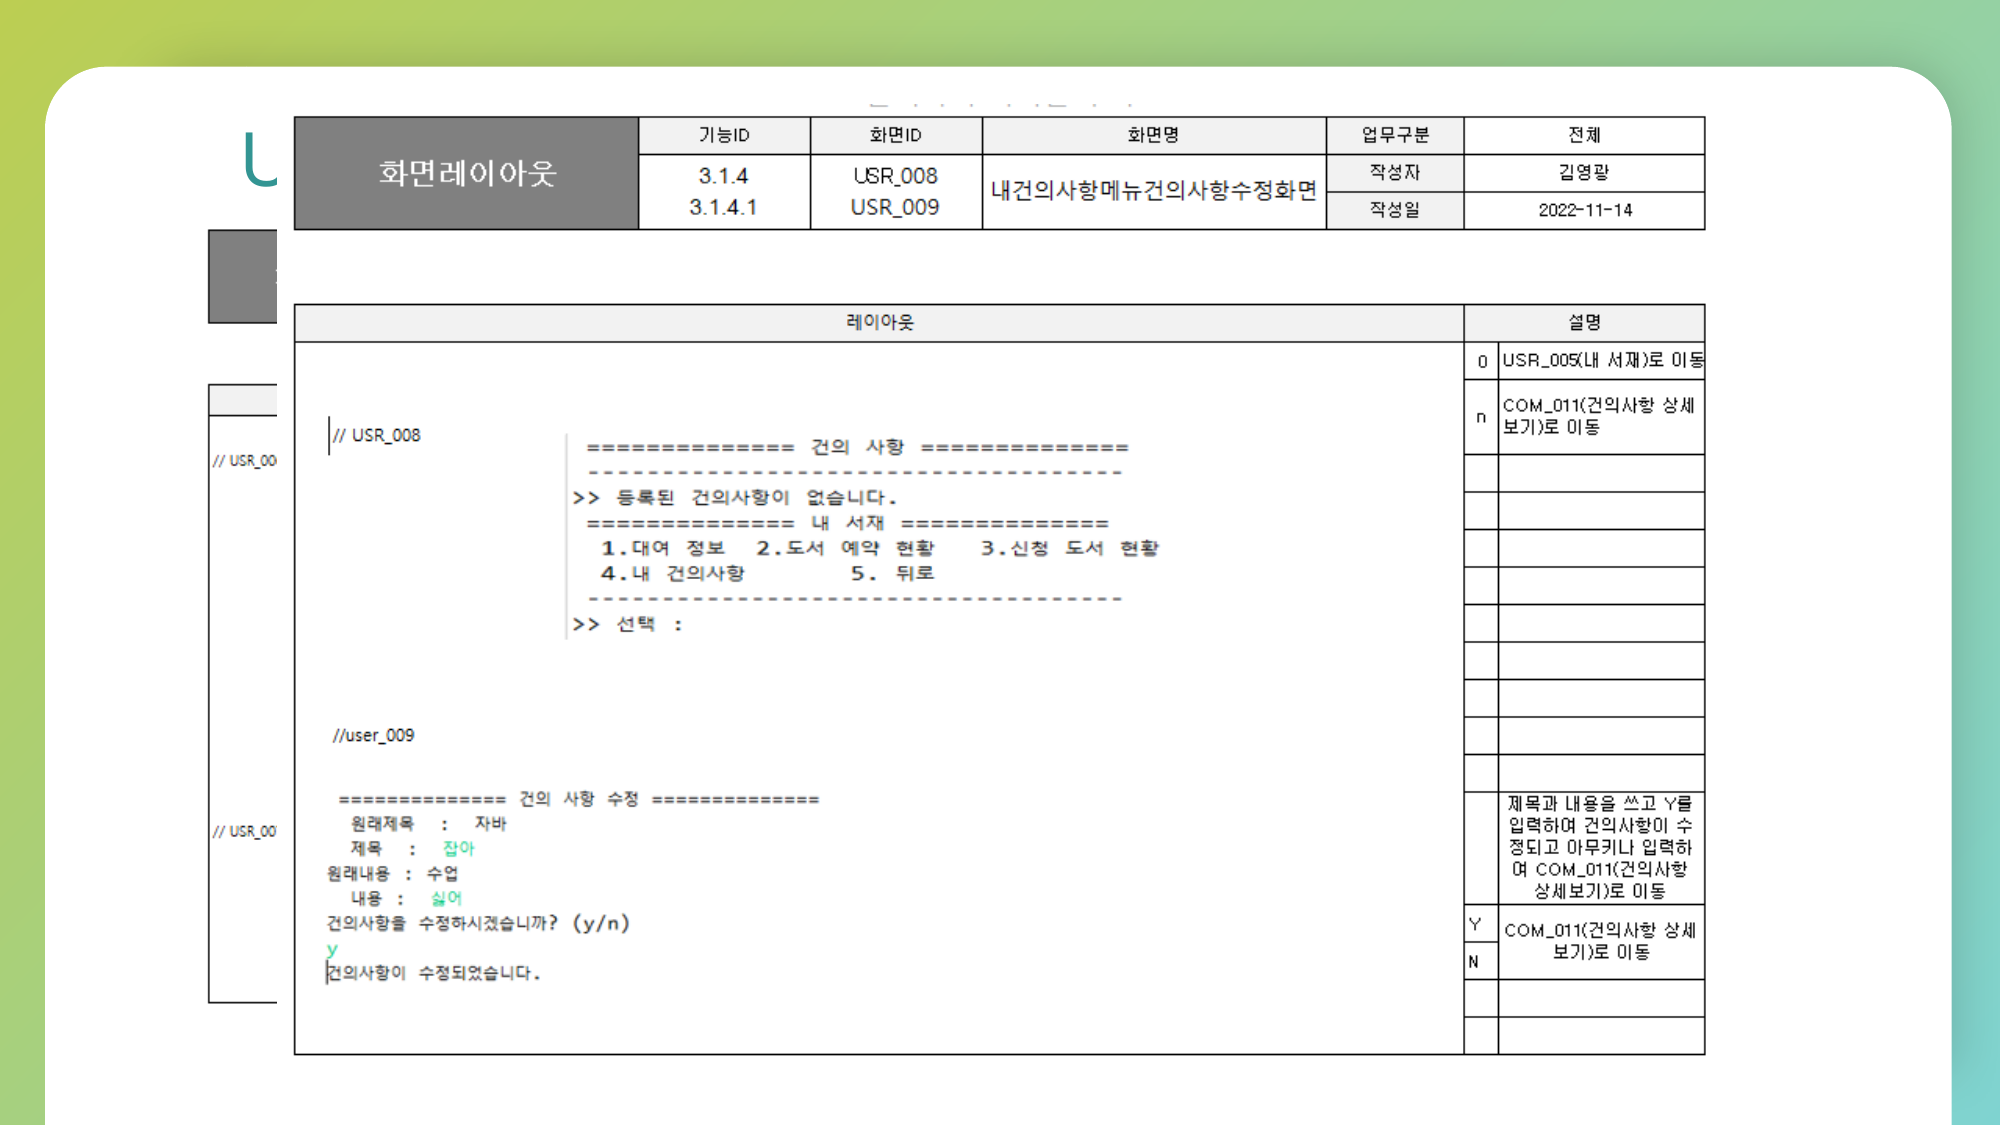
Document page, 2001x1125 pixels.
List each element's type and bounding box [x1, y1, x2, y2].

text_box [0, 66, 297, 285]
picture [195, 104, 1720, 1080]
text_box [44, 65, 1953, 1125]
